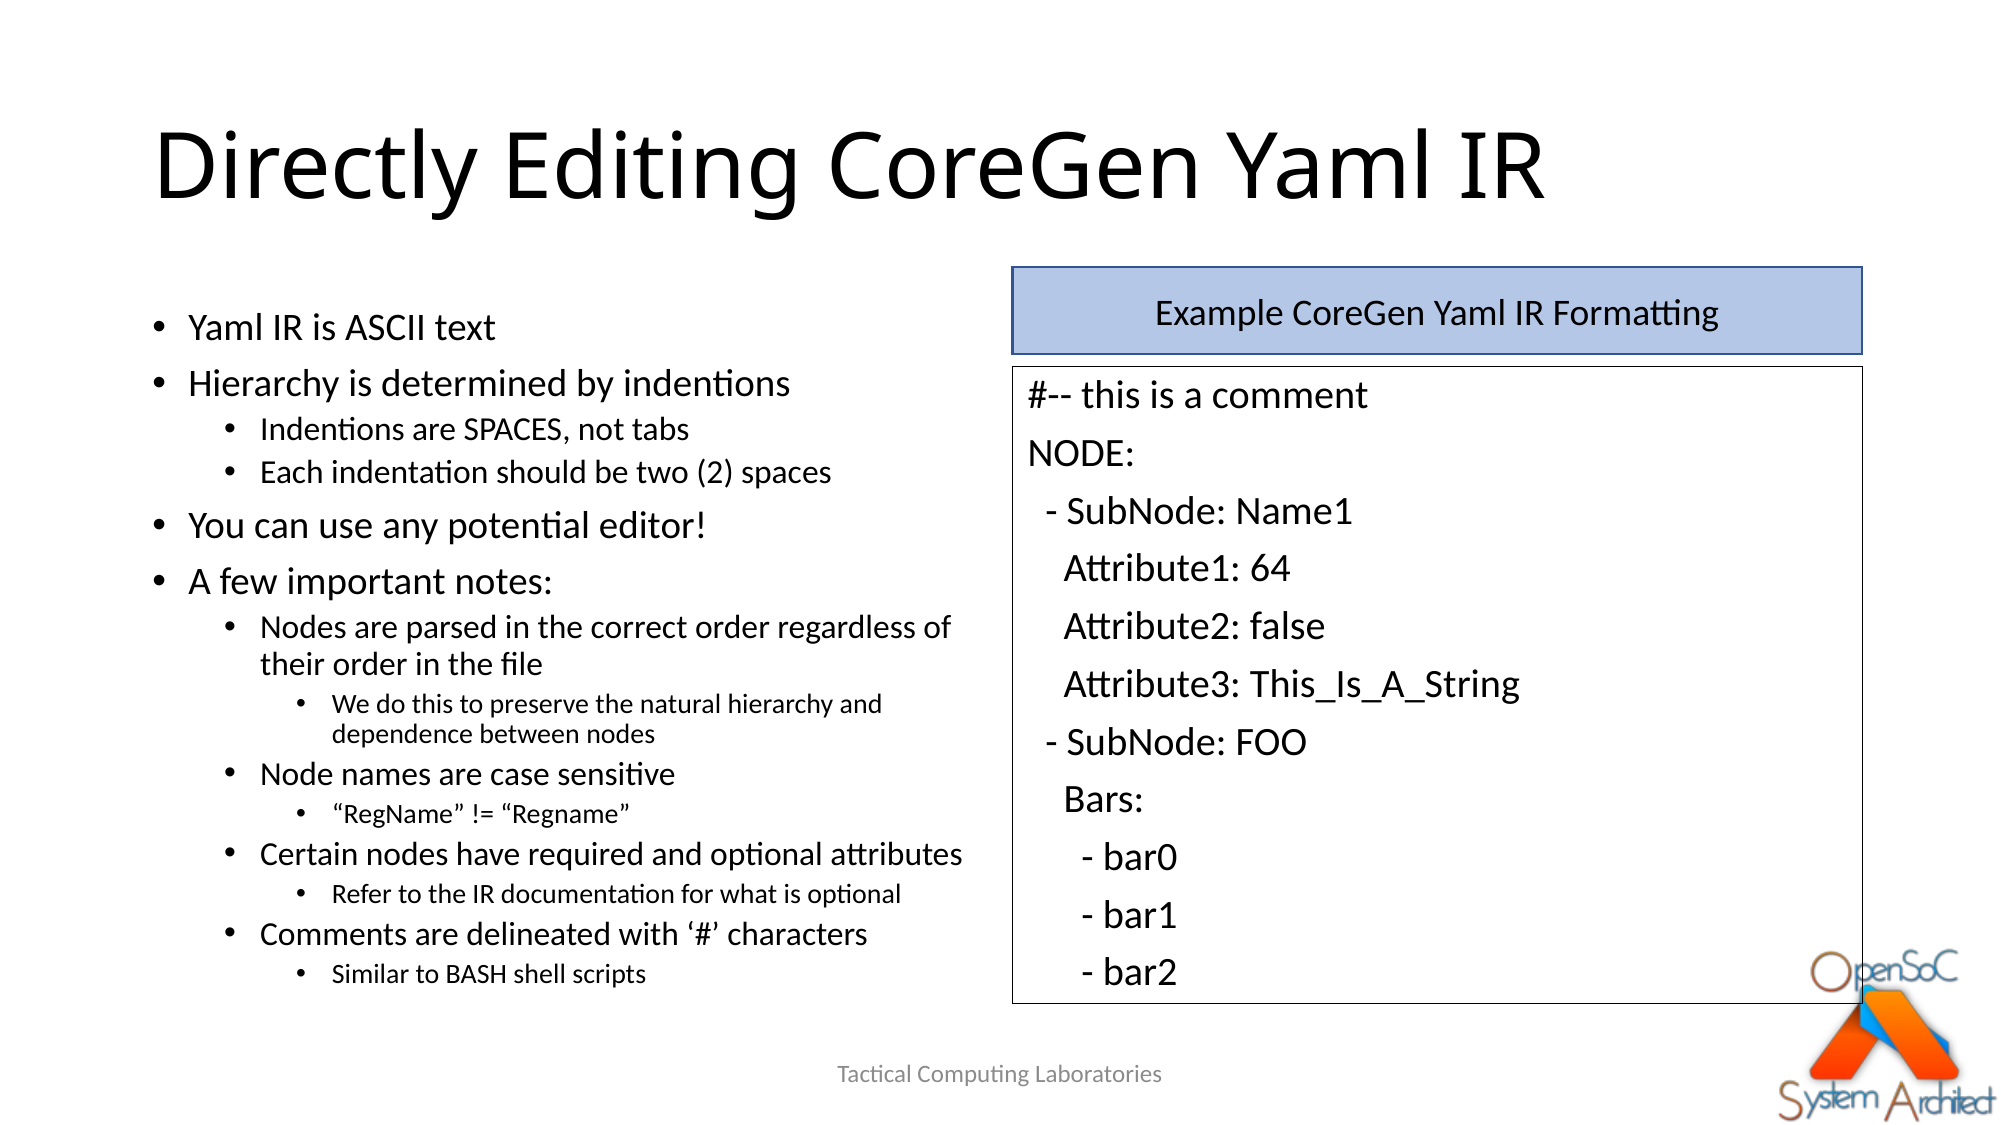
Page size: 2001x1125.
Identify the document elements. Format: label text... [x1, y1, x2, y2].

footer Tactical Computing Laboratories [662, 1042, 1338, 1103]
text_box Example CoreGen Yaml IR Formatting [1011, 266, 1863, 355]
list #-- this is a comment NODE: - SubNode: Name1 Attribute1: 64 Attribute2: false Attribute3: This_Is_A_String - SubNode: FOO Bars: - bar0 - bar1 - bar2 [1012, 366, 1863, 1004]
picture [1775, 946, 2000, 1125]
title Directly Editing CoreGen Yaml IR [137, 59, 1863, 278]
list Yaml IR is ASCII text Hierarchy is determined by indentions Indentions are SPACES, not tabs Each indentation should be two (2) spaces You can use any potential editor! A few important notes: Nodes are parsed in the correct order regardless of their order in the file We do this to preserve the natural hierarchy and dependence between nodes Node names are case sensitive “RegName” != “Regname” Certain nodes have required and optional attributes Refer to the IR documentation for what is optional Comments are delineated with ‘#’ characters Similar to BASH shell scripts [137, 299, 988, 1014]
